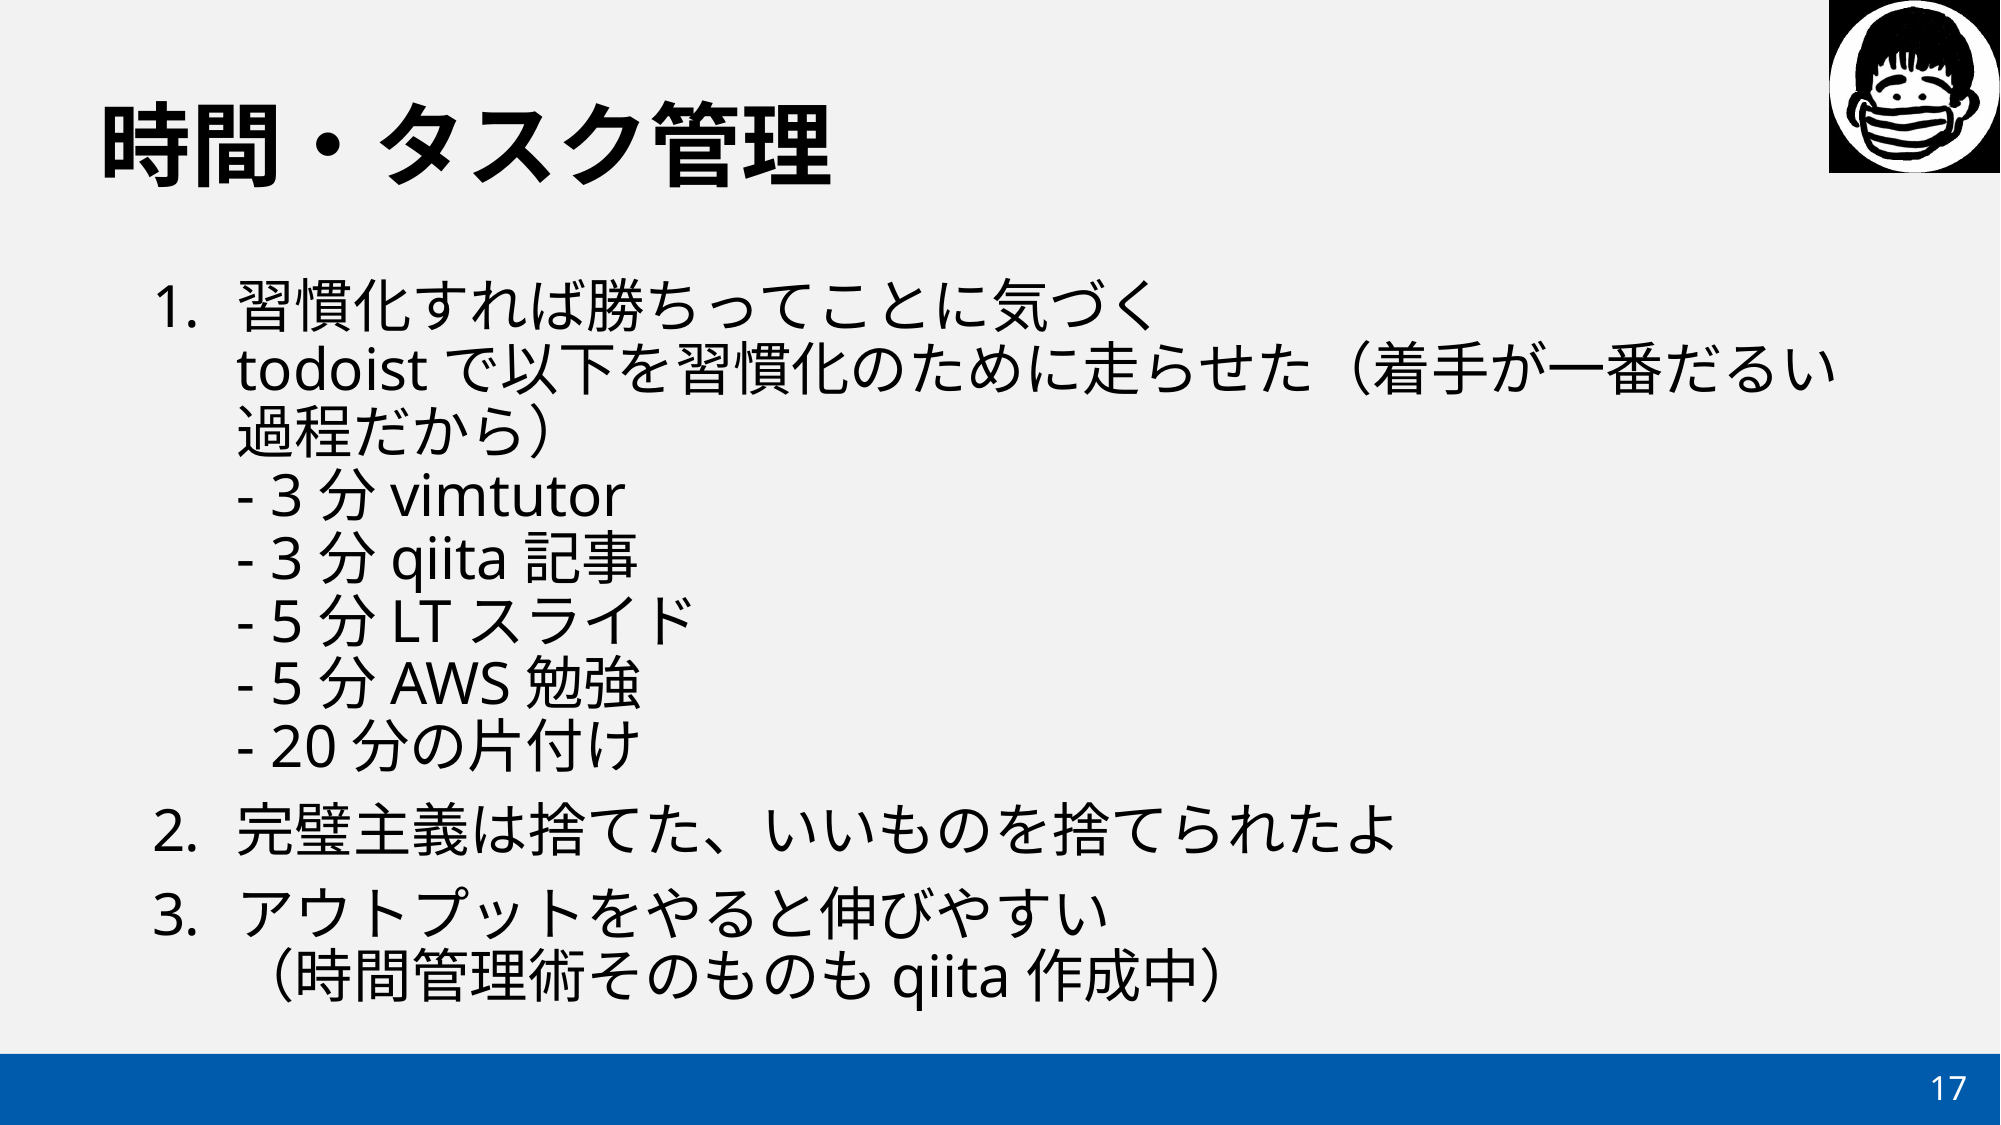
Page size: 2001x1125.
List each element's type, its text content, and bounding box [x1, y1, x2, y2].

title 時間・タスク管理 [84, 41, 1810, 259]
slide_number 17 [1532, 1059, 1983, 1120]
list 習慣化すれば勝ちってことに気づく todoistで以下を習慣化のために走らせた（着手が一番だるい過程だから） - 3分vimtutor - 3分qiita記事 - 5分LTスライド - 5分AWS勉強 - 20分の片付け 完璧主義は捨てた、いいものを捨てられたよ アウトプットをやると伸びやすい （時間管理術そのものもqiita作成中） [137, 270, 1896, 1084]
picture [1829, 0, 2000, 173]
